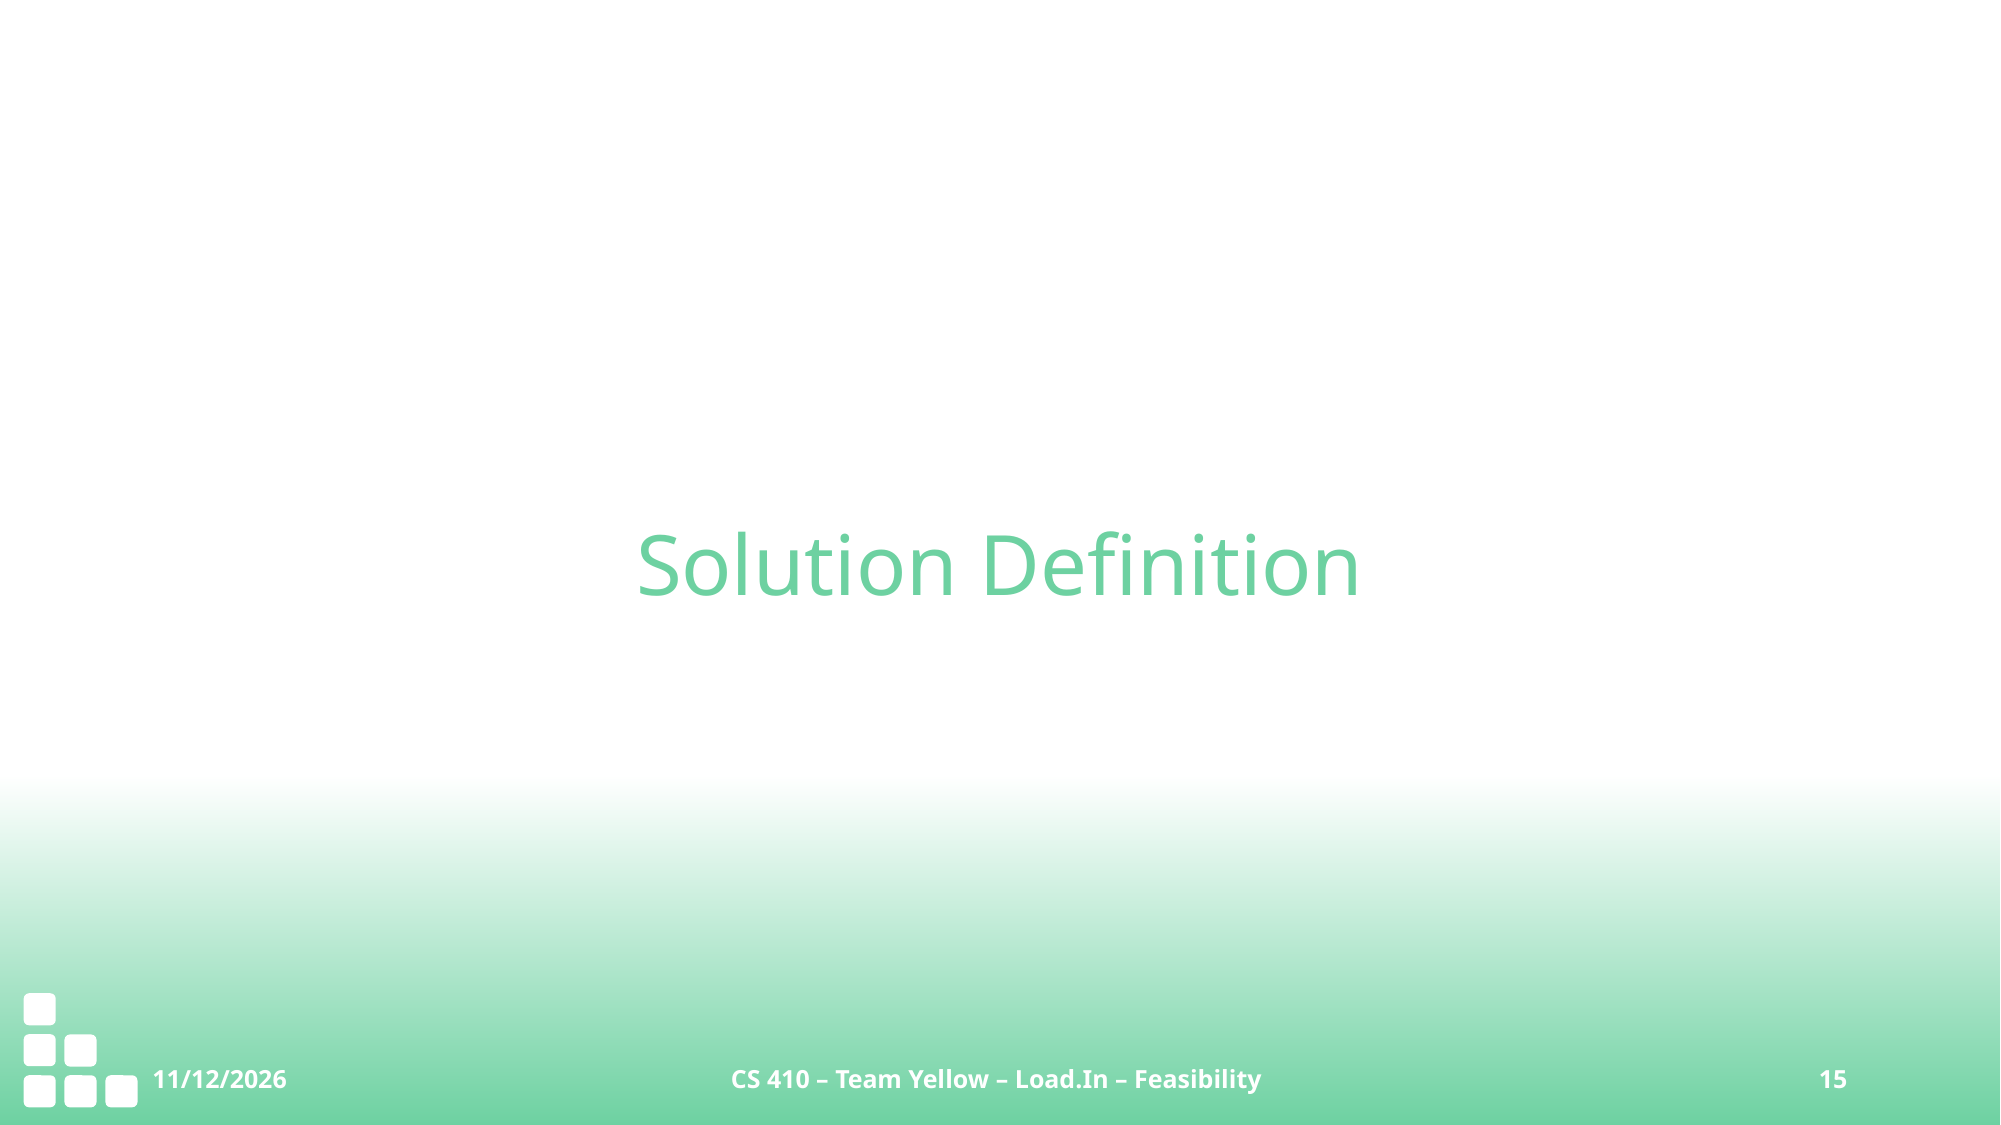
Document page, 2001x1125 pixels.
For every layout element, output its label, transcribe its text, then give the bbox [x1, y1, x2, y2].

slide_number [137, 1035, 588, 1125]
title Solution Definition [137, 503, 1863, 622]
footer CS 410 – Team Yellow – Load.In – Feasibility [662, 1035, 1338, 1125]
slide_number 15 [1412, 1035, 1863, 1125]
